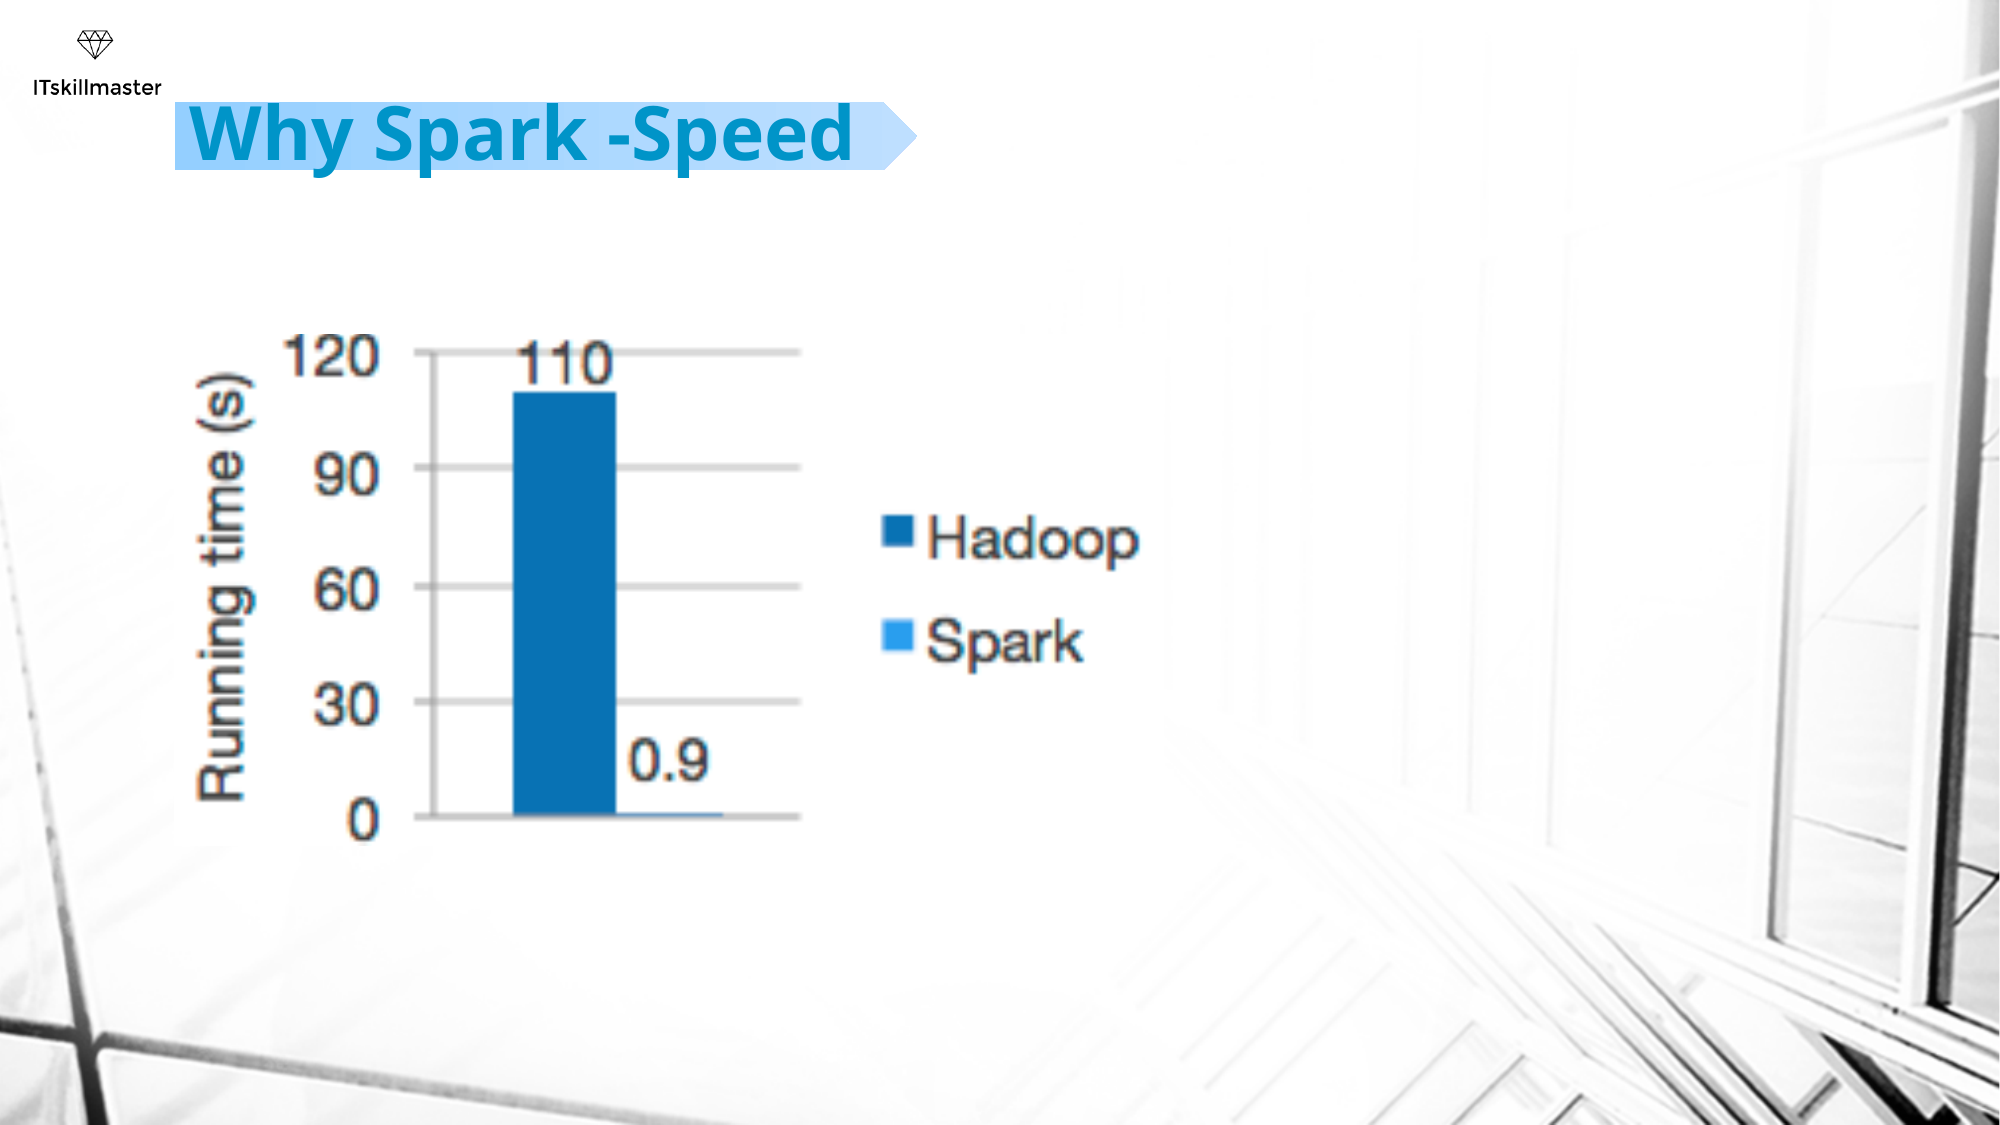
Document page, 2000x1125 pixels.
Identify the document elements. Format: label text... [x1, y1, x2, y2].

title Why Spark -Speed [174, 7, 1600, 183]
picture [0, 0, 2000, 1125]
